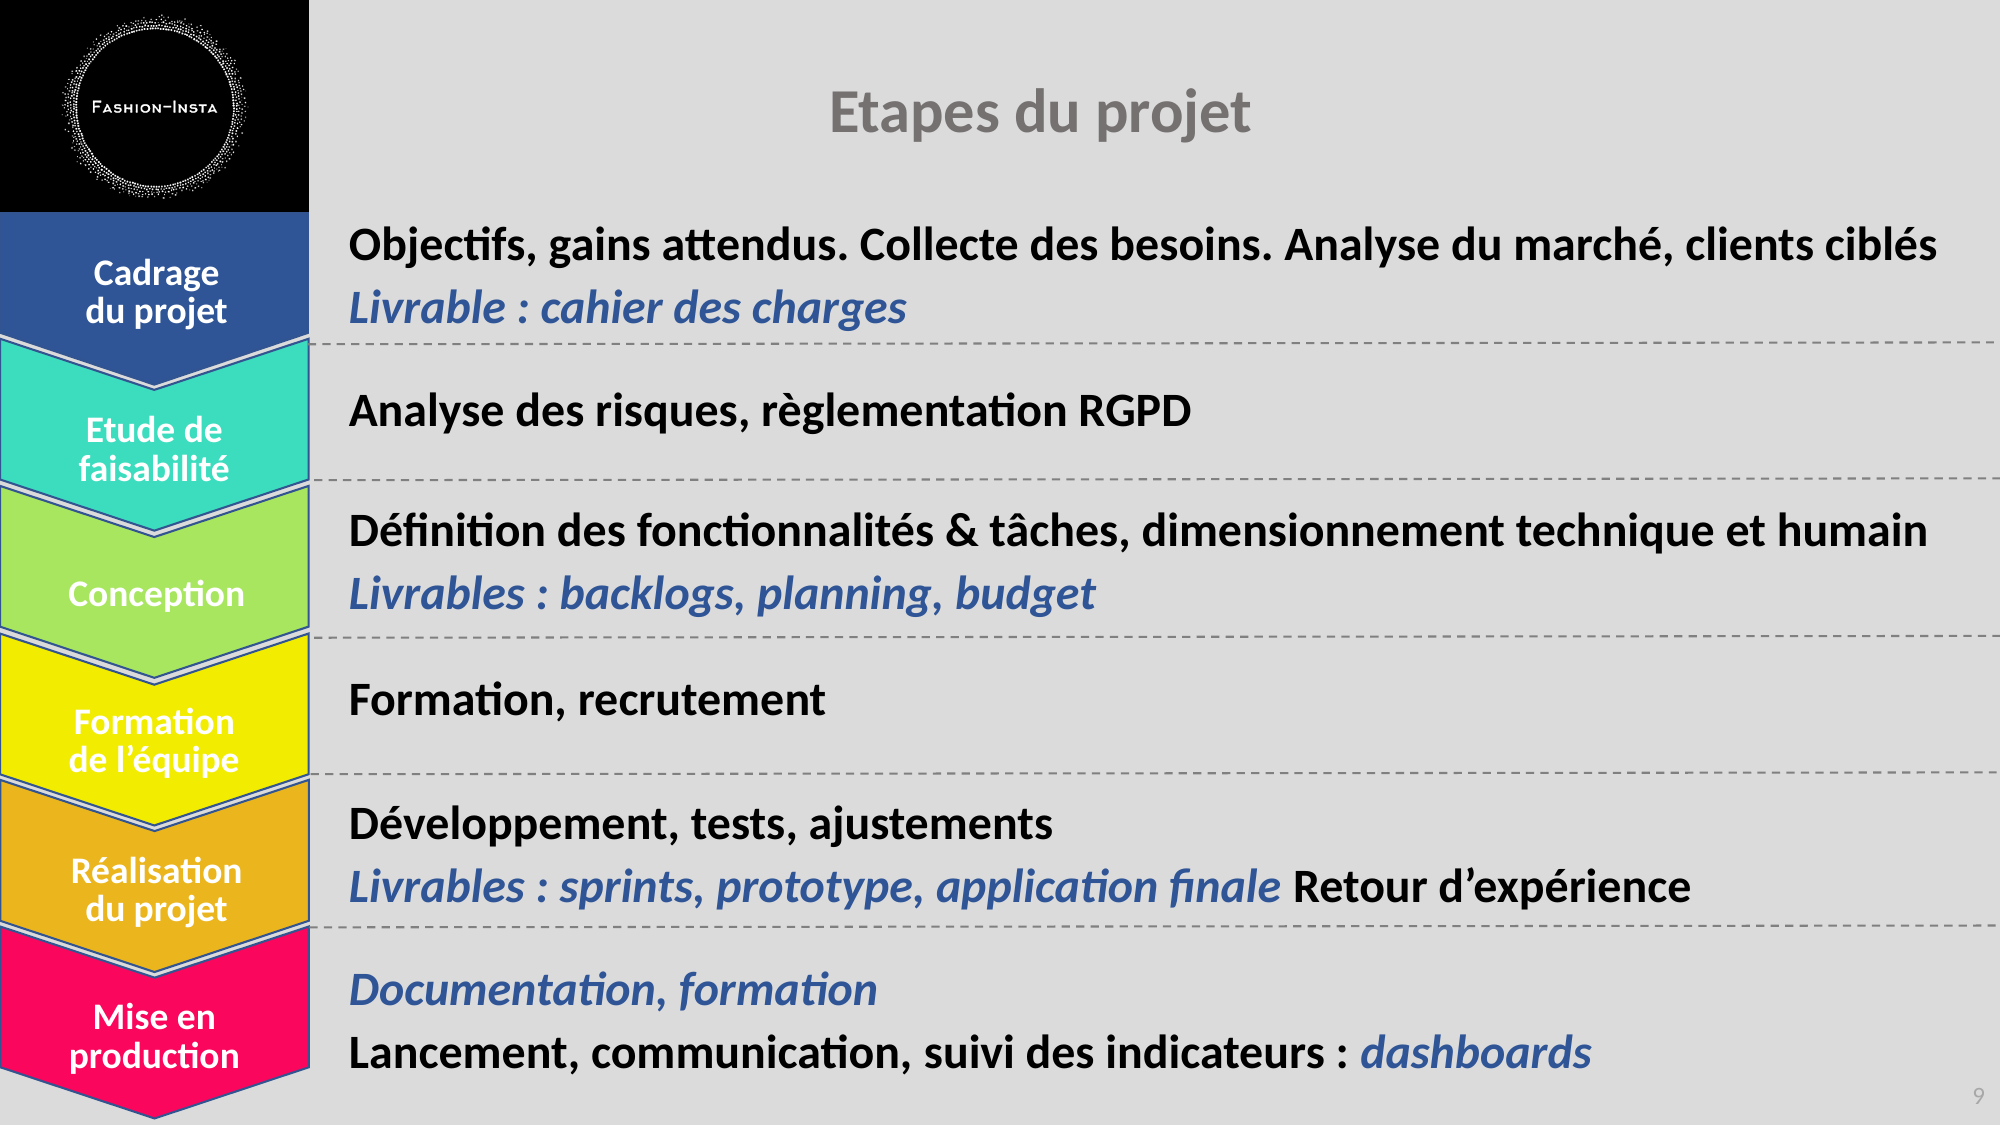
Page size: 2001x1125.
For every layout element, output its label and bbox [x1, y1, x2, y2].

text_box [0, 213, 309, 1119]
text_box [0, 0, 2000, 1125]
